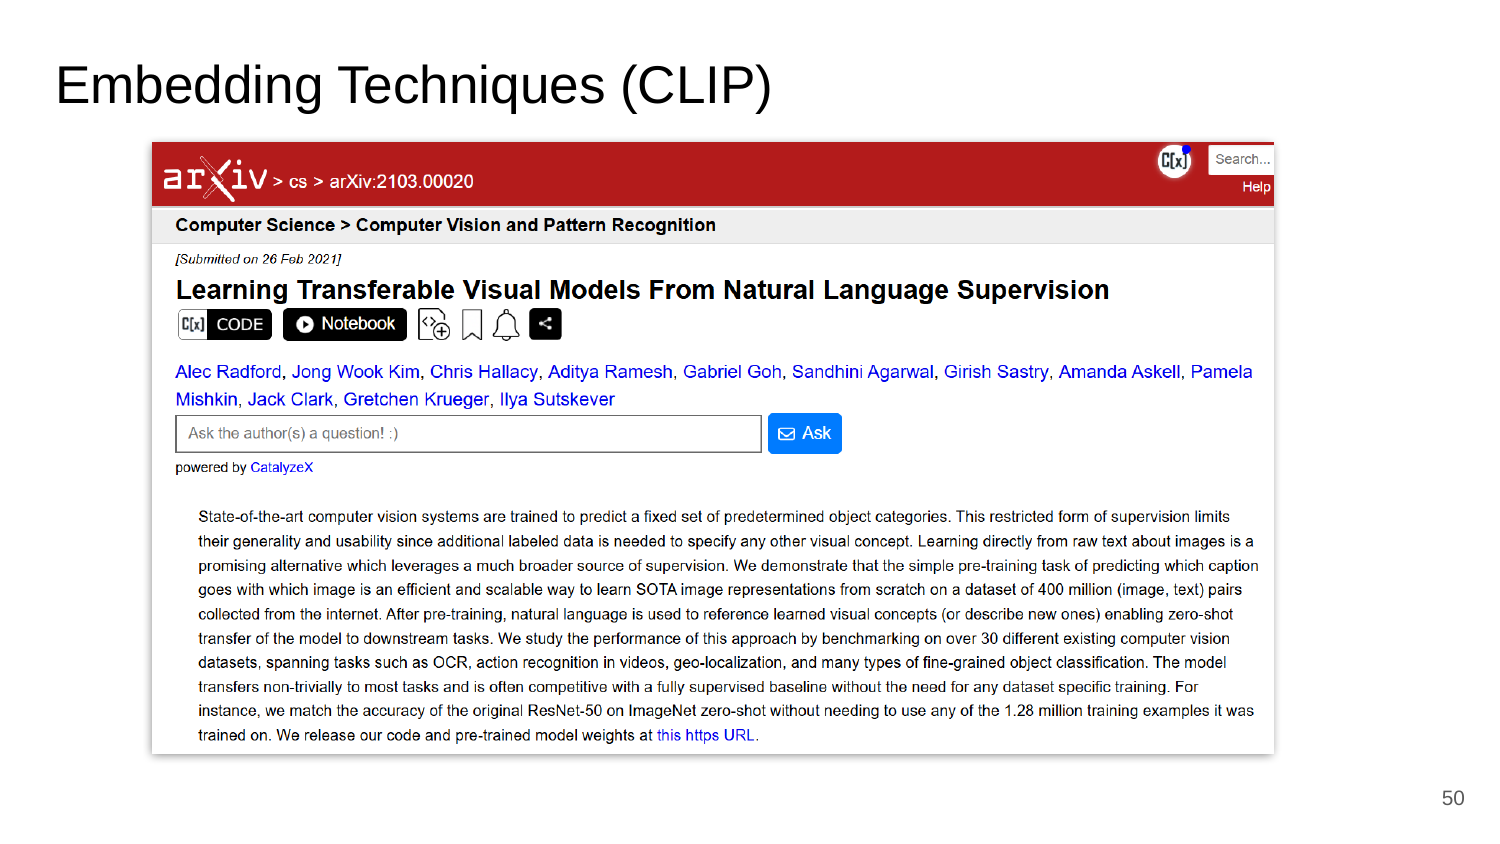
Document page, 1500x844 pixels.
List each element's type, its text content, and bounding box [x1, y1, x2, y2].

picture [152, 142, 1274, 754]
title Embedding Techniques (CLIP) [40, 35, 1469, 130]
slide_number ‹#› [1389, 764, 1480, 830]
